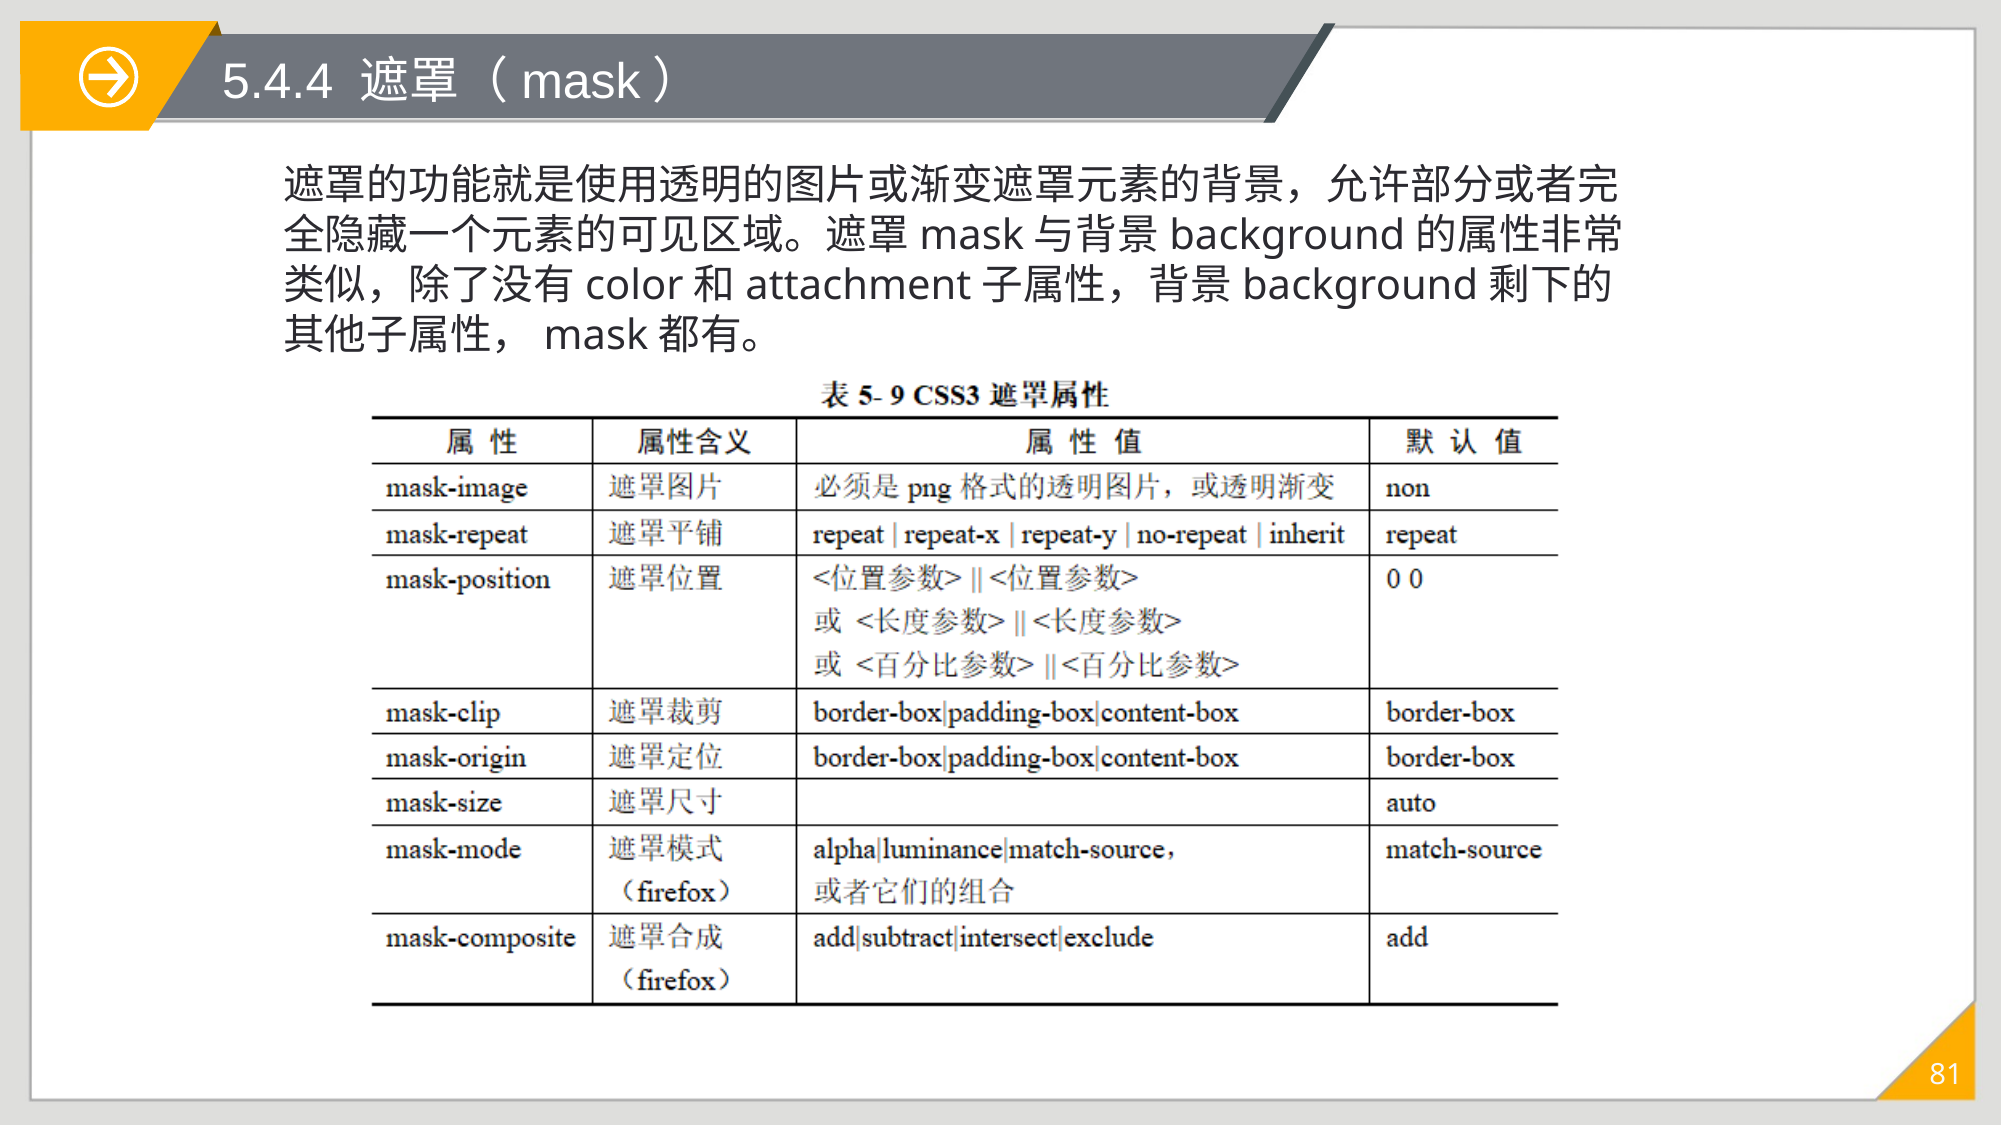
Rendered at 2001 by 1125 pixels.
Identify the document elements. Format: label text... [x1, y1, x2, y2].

title 5.4.4 遮罩（mask） [206, 26, 1792, 131]
picture [0, 0, 2001, 1125]
list 遮罩的功能就是使用透明的图片或渐变遮罩元素的背景，允许部分或者完全隐藏一个元素的可见区域。遮罩mask与背景background的属性非常类似，除了没有color和attachment子属性，背景background剩下的其他子属性，mask都有。 [268, 149, 1662, 387]
